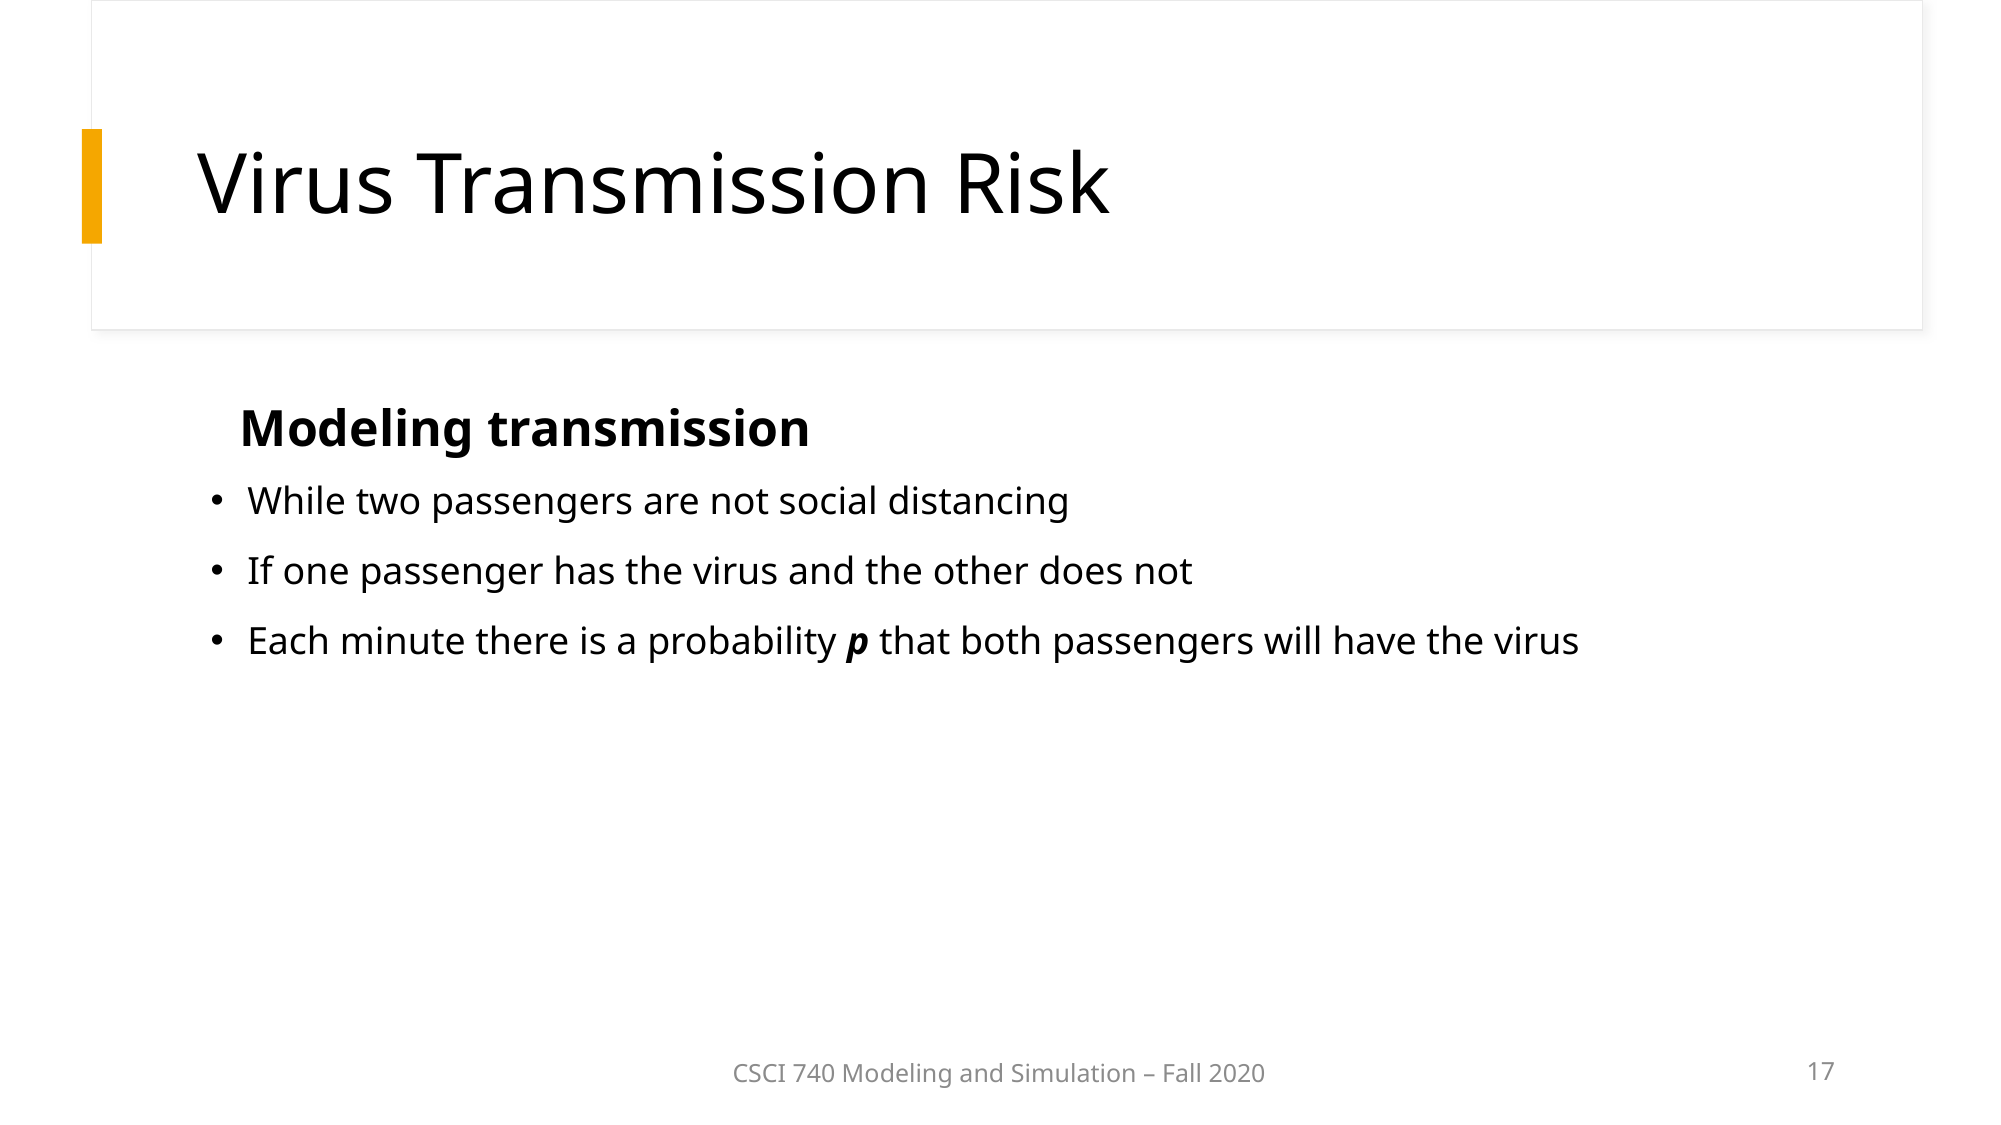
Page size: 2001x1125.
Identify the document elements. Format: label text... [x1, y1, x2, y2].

text_box Modeling transmission [224, 329, 1034, 464]
text_box While two passengers are not social distancing If one passenger has the virus and the other does not Each minute there is a probability p that both passengers will have the virus [195, 464, 1725, 951]
text_box [182, 389, 224, 524]
text_box 17 [1400, 1042, 1850, 1102]
text_box Virus Transmission Risk [183, 90, 1851, 283]
text_box CSCI 740 Modeling and Simulation – Fall 2020 [662, 1042, 1337, 1102]
